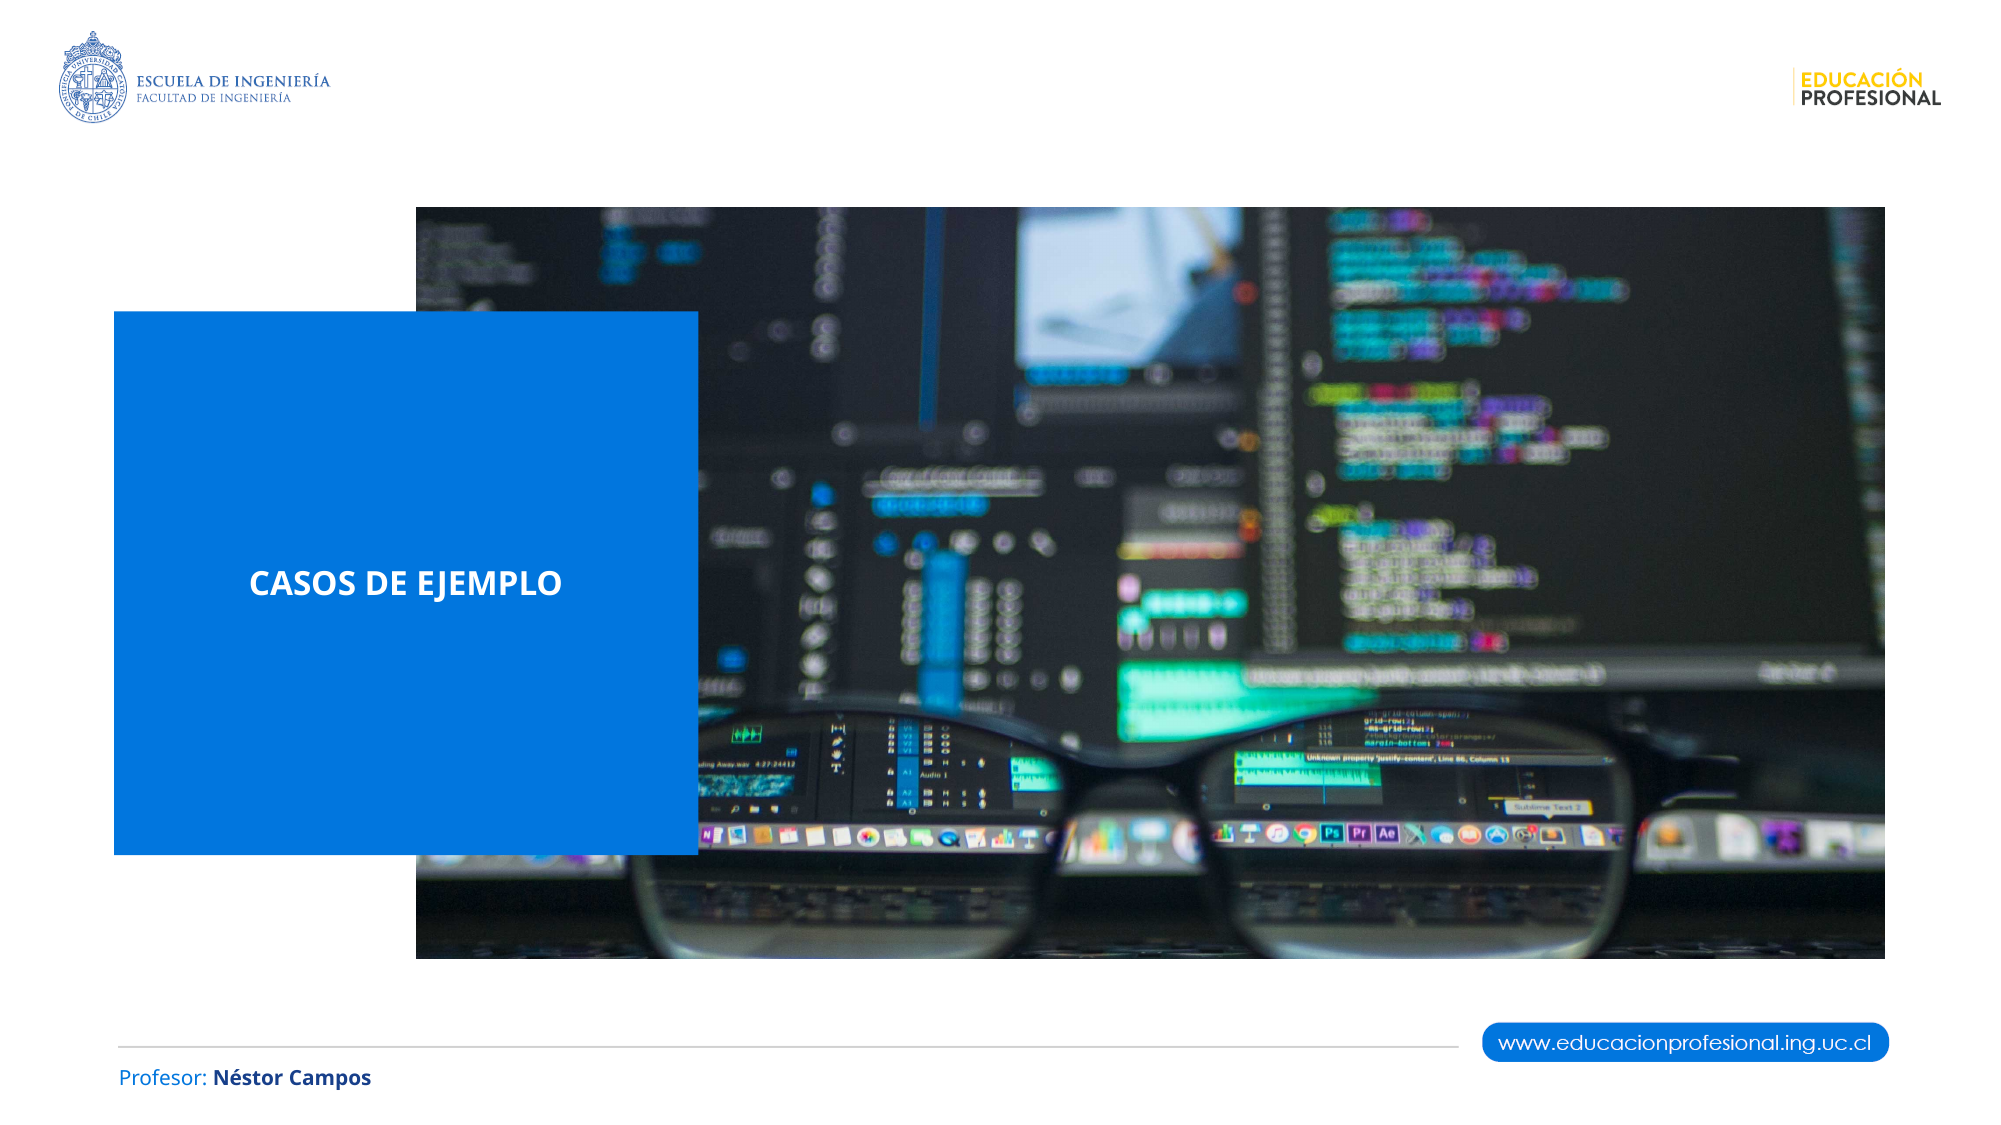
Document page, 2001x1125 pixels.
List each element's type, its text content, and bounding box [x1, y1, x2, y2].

picture [0, 0, 2000, 1125]
list CASOS DE EJEMPLO [114, 311, 416, 856]
